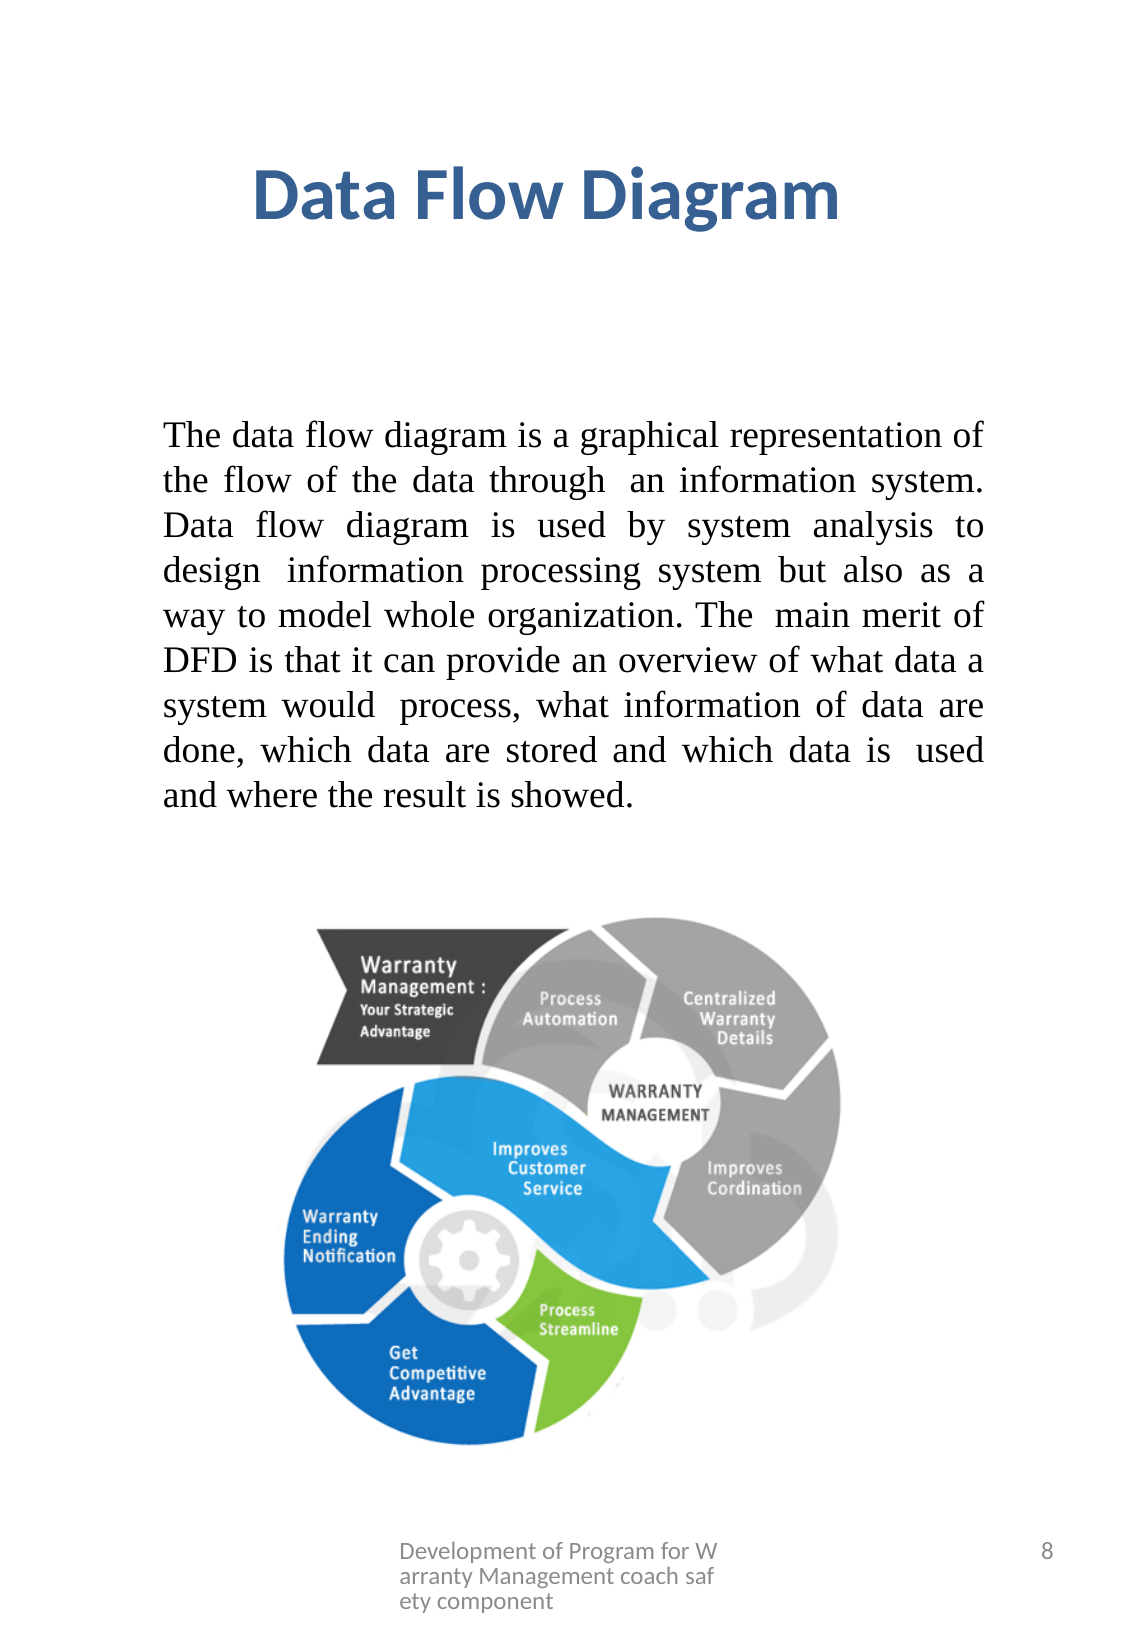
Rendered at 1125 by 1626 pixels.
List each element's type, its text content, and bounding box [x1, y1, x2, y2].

picture [276, 914, 849, 1453]
footer Development of Program for Warranty Management coach safety component [384, 1506, 741, 1593]
slide_number 8 [806, 1506, 1069, 1593]
text_box The data flow diagram is a graphical representation of the flow of the data through an information system. Data flow diagram is used by system analysis to design information processing system but also as a way to model whole organization. The main merit of DFD is that it can provide an overview of what data a system would process, what information of data are done, which data are stored and which data is used and where the result is showed. [135, 402, 1115, 913]
text_box Data Flow Diagram [237, 137, 1013, 243]
